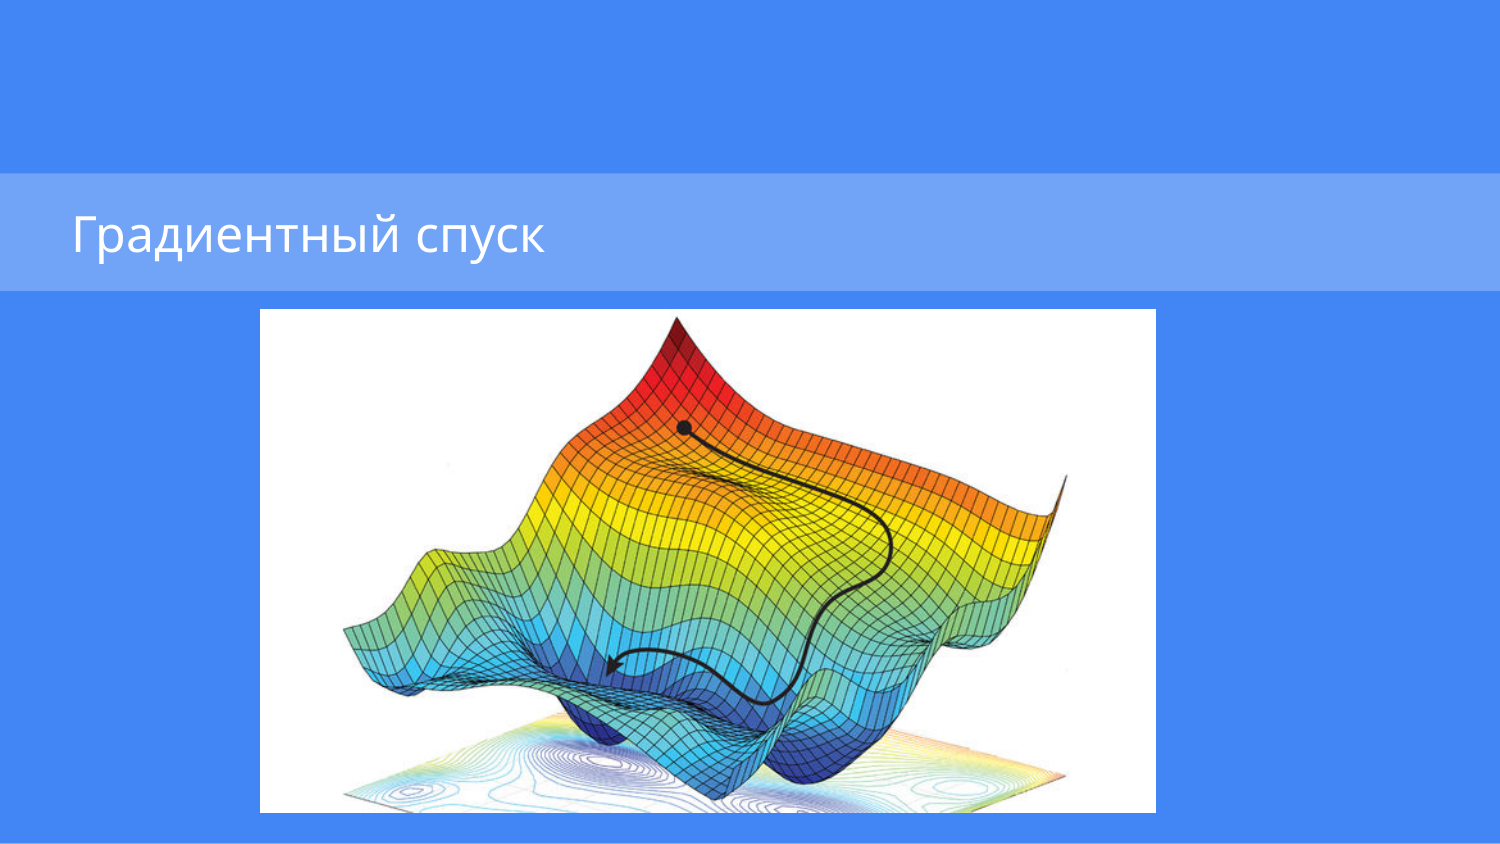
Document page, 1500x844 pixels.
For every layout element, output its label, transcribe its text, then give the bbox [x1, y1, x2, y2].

picture [260, 309, 1156, 813]
title Градиентный спуск [56, 173, 1234, 291]
